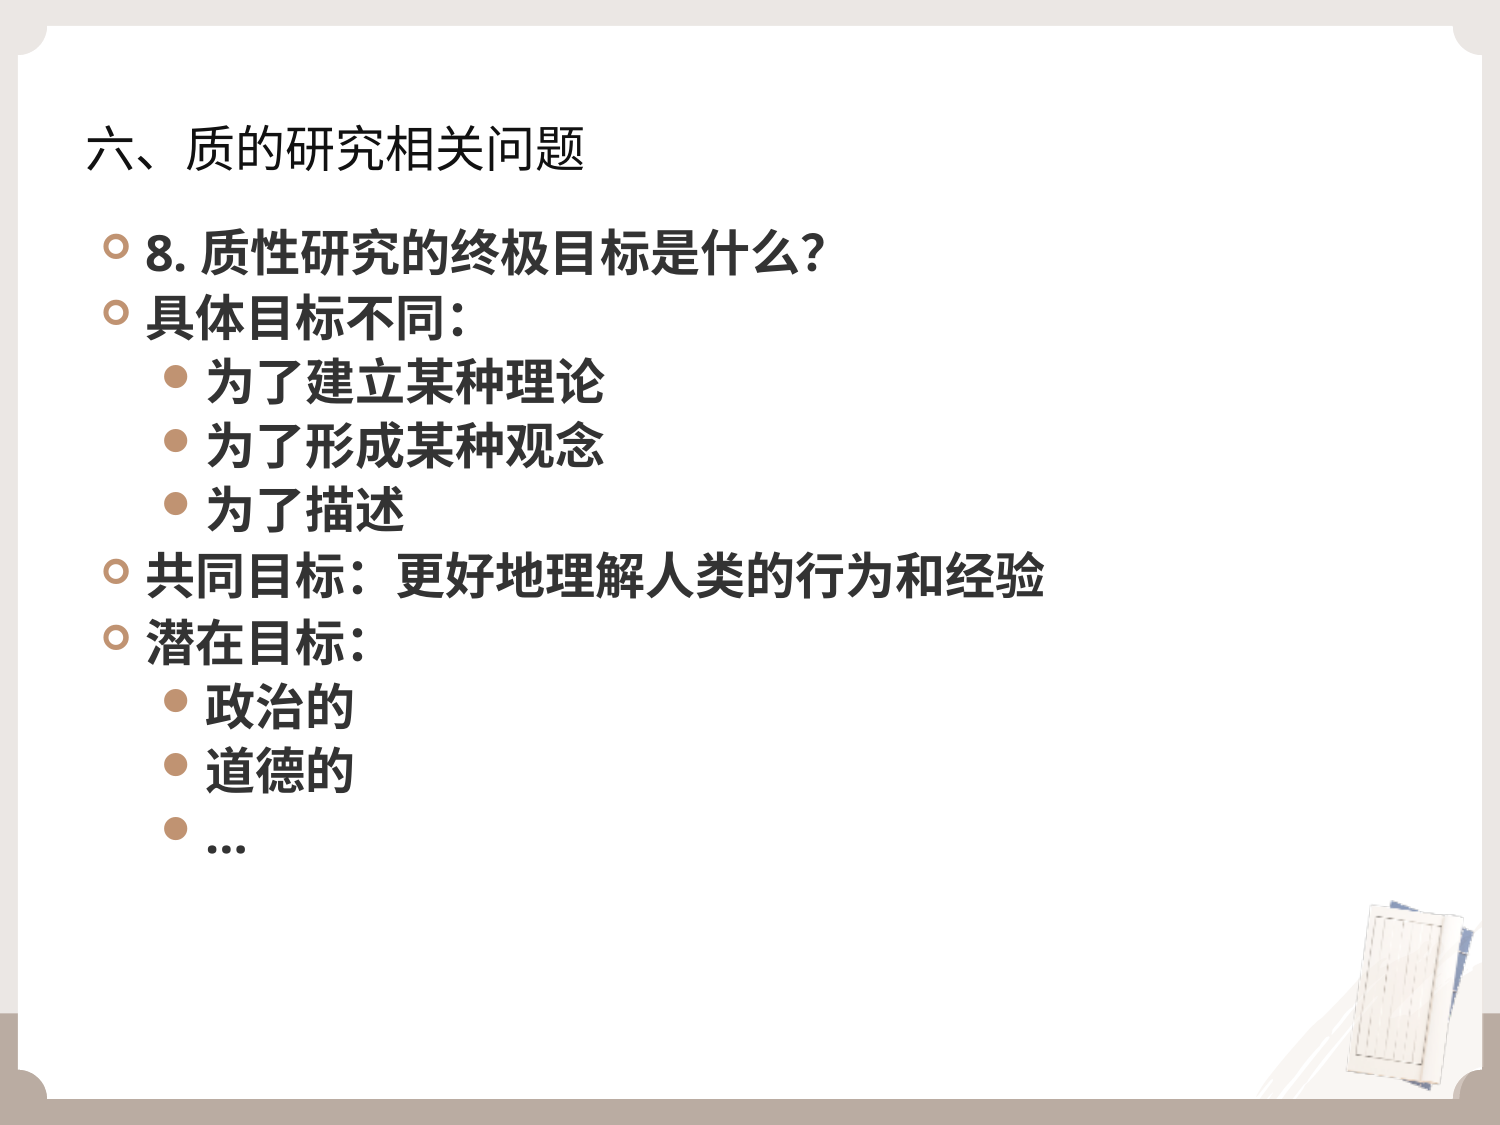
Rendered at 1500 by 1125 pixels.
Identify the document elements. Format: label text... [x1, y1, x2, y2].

text_box 8.质性研究的终极目标是什么？ 具体目标不同： 为了建立某种理论 为了形成某种观念 为了描述 共同目标：更好地理解人类的行为和经验 潜在目标： 政治的 道德的 … [85, 213, 1415, 1013]
title 六、质的研究相关问题 [85, 59, 1415, 178]
